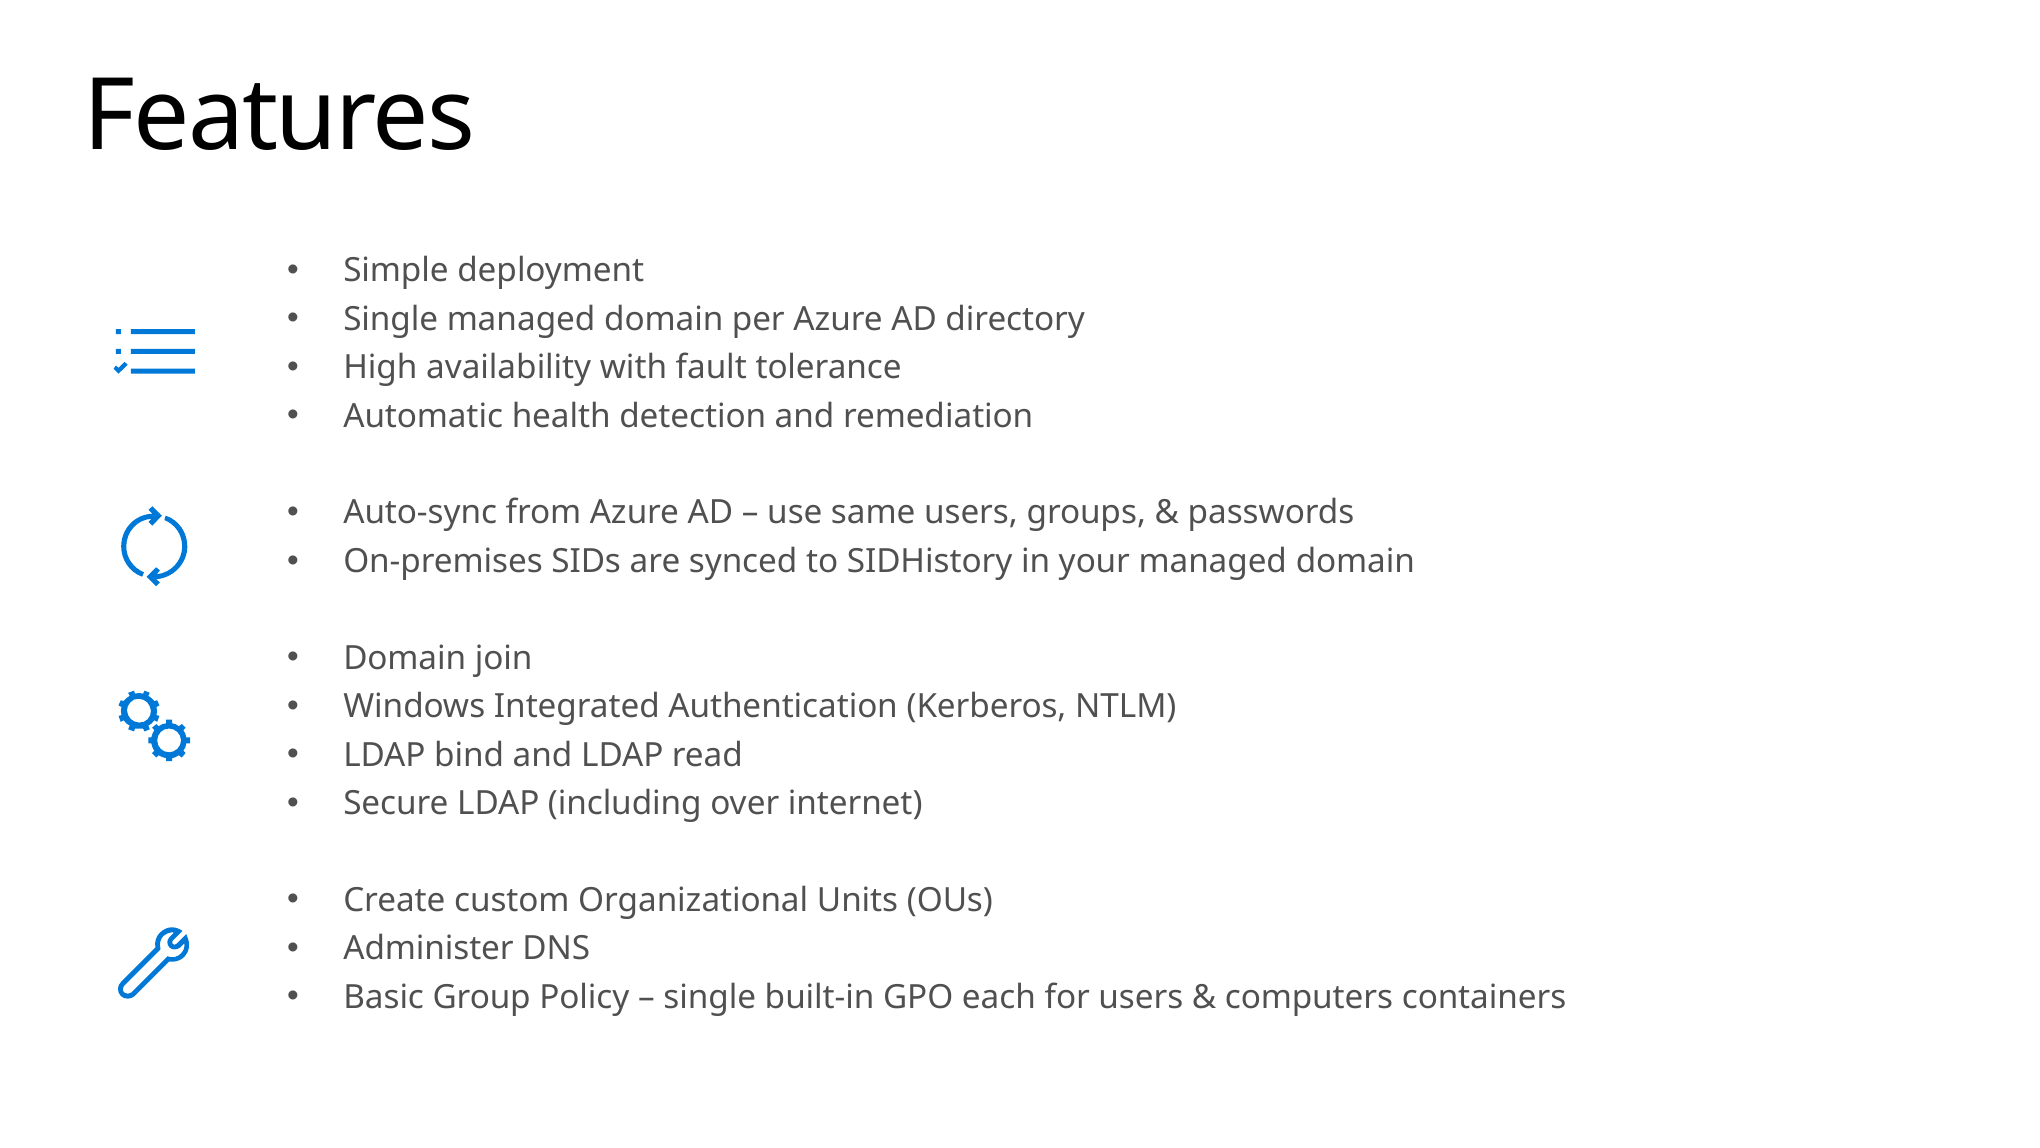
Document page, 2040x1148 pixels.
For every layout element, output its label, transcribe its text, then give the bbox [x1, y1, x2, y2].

text_box [113, 361, 128, 374]
text_box [130, 348, 195, 354]
text_box [117, 927, 189, 999]
text_box Simple deployment Single managed domain per Azure AD directory High availability with fault tolerance Automatic health detection and remediation Auto-sync from Azure AD – use same users, groups, & passwords On-premises SIDs are synced to SIDHistory in your managed domain Domain join Windows Integrated Authentication (Kerberos, NTLM) LDAP bind and LDAP read Secure LDAP (including over internet) Create custom Organizational Units (OUs) Administer DNS Basic Group Policy – single built-in GPO each for users & computers containers [257, 229, 1970, 1040]
text_box [148, 719, 191, 762]
text_box [118, 690, 160, 732]
text_box [130, 368, 195, 374]
text_box [121, 506, 162, 577]
text_box [130, 329, 195, 335]
text_box [146, 515, 188, 587]
title Features [60, 48, 1980, 199]
